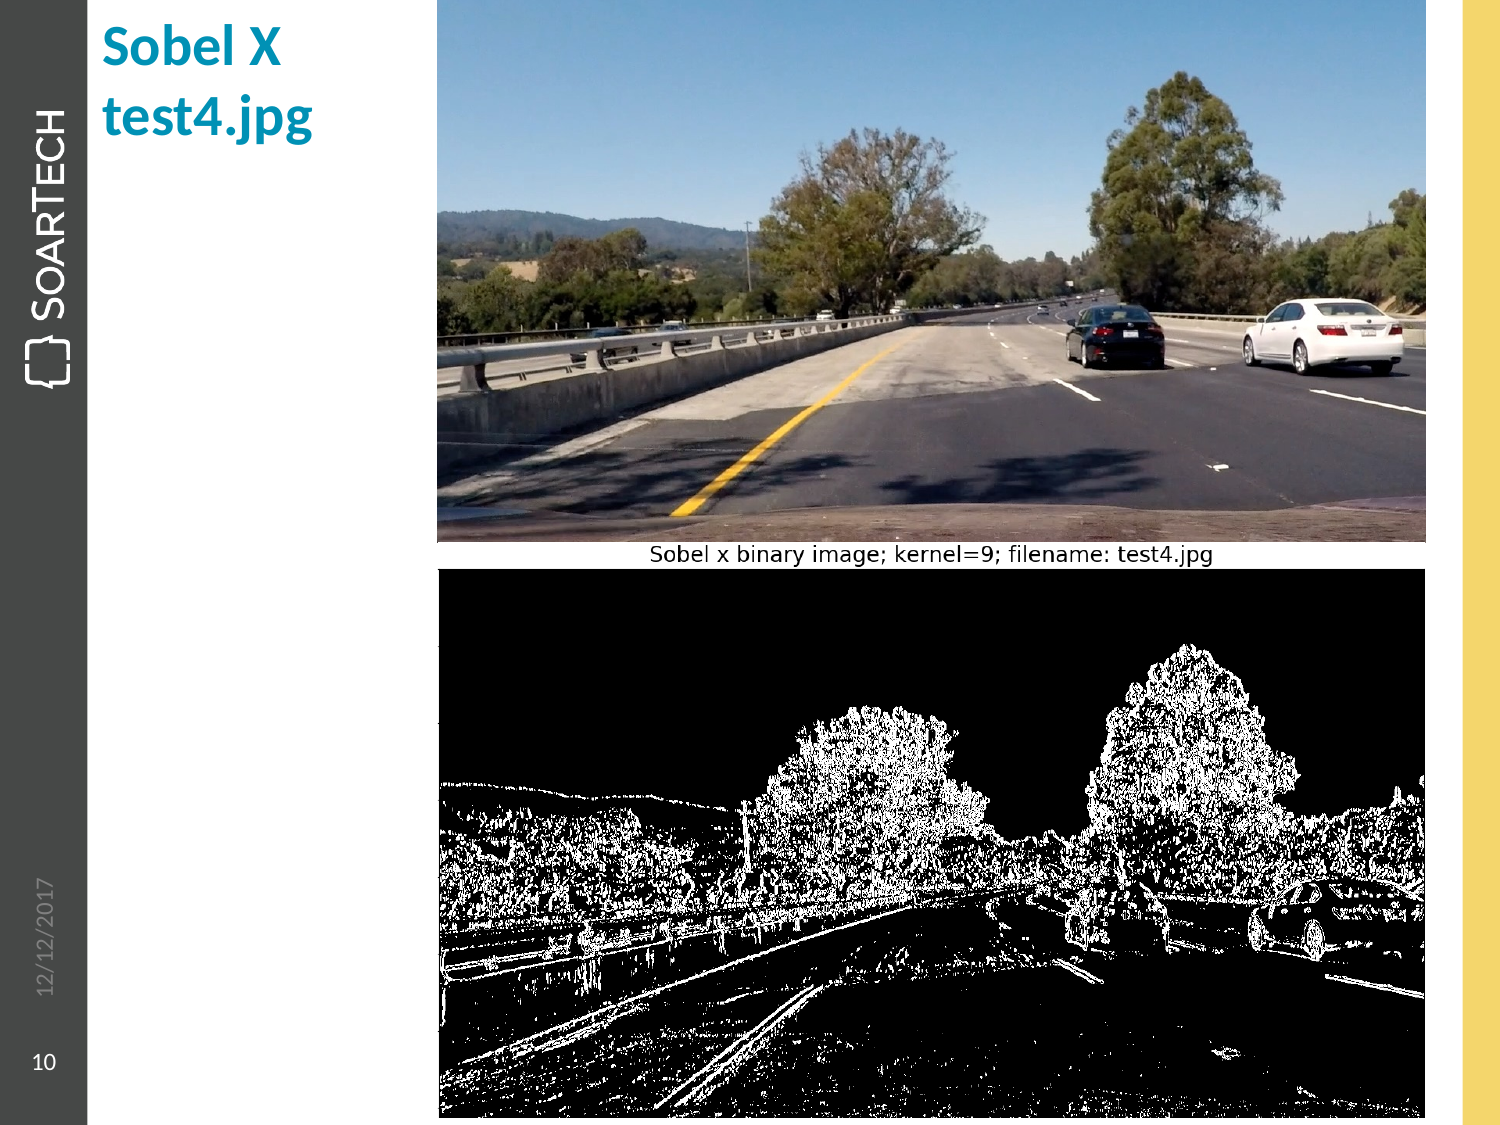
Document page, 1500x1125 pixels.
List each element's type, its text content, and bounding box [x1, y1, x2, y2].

title Sobel X test4.jpg [87, 0, 432, 363]
picture [437, 0, 1426, 1119]
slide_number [20, 862, 71, 1026]
picture [25, 111, 70, 389]
slide_number 10 [0, 1037, 88, 1088]
